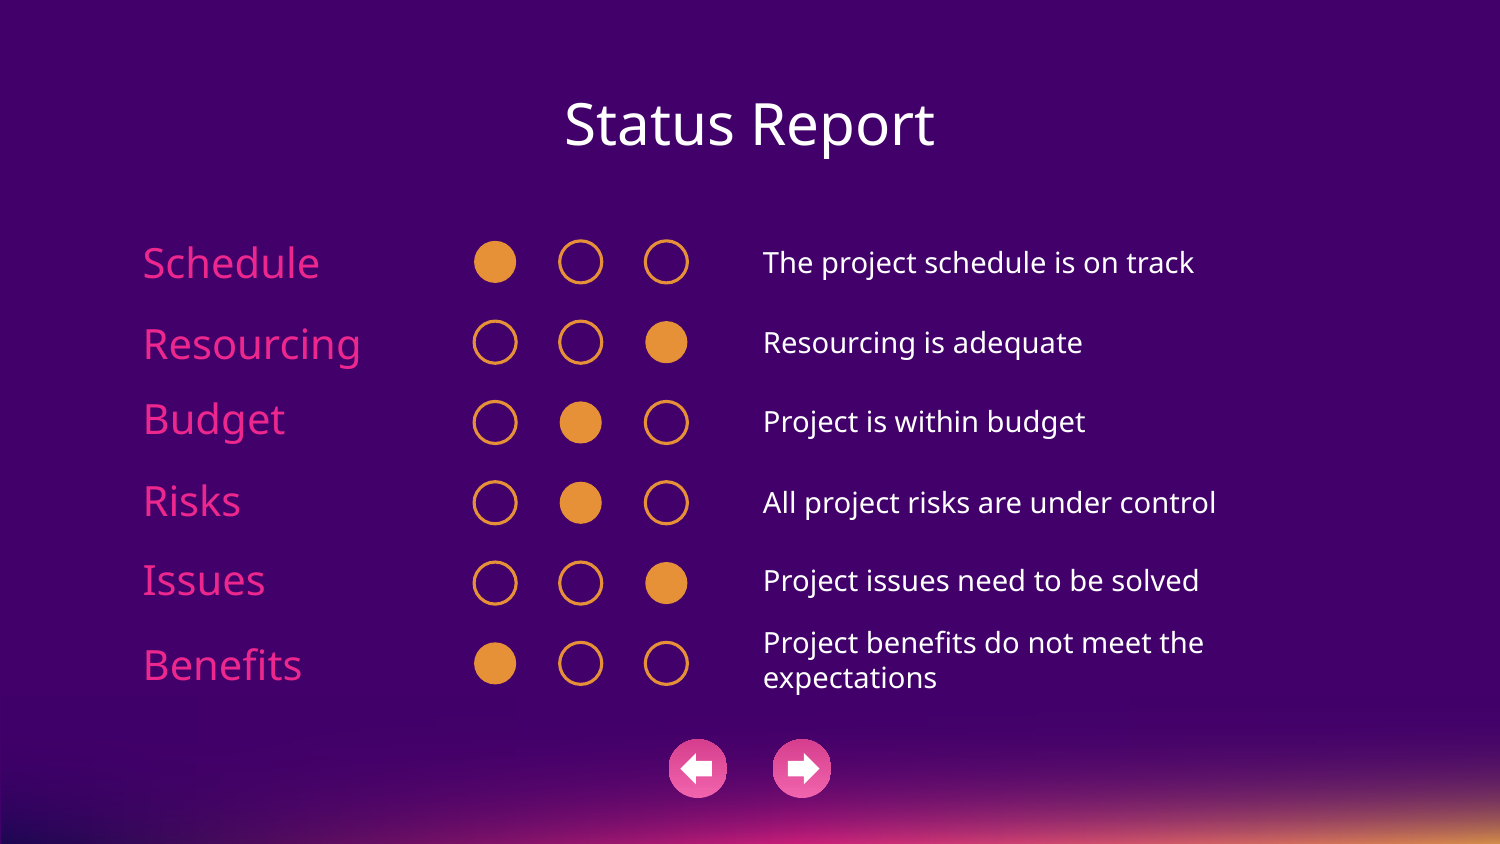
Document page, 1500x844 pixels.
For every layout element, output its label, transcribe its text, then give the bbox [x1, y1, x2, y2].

subtitle Resourcing [127, 282, 431, 357]
text_box [559, 240, 602, 283]
subtitle Issues [127, 518, 431, 603]
text_box [559, 562, 602, 605]
text_box [787, 753, 820, 785]
text_box [474, 321, 517, 364]
text_box [645, 321, 688, 364]
text_box [559, 401, 602, 444]
text_box [645, 562, 688, 605]
text_box [474, 562, 517, 605]
subtitle Resourcing is adequate [747, 300, 1383, 378]
subtitle Budget [127, 357, 431, 439]
title Status Report [116, 71, 1383, 166]
text_box [645, 642, 688, 685]
subtitle The project schedule is on track [747, 220, 1383, 300]
text_box [559, 321, 602, 364]
picture [0, 663, 1500, 844]
subtitle Project issues need to be solved [747, 537, 1383, 617]
text_box [474, 642, 517, 685]
text_box [474, 240, 517, 283]
text_box [772, 739, 832, 799]
text_box [645, 240, 688, 283]
subtitle All project risks are under control [747, 460, 1383, 537]
text_box [474, 401, 517, 444]
subtitle Schedule [127, 201, 431, 282]
subtitle Project is within budget [747, 378, 1383, 460]
text_box [680, 753, 712, 785]
subtitle Benefits [127, 603, 431, 724]
text_box [668, 739, 728, 799]
text_box [474, 481, 517, 524]
subtitle Risks [127, 439, 431, 518]
text_box [645, 401, 688, 444]
text_box [645, 481, 688, 524]
text_box [559, 481, 602, 524]
text_box [559, 642, 602, 685]
subtitle Project benefits do not meet the expectations [747, 617, 1383, 701]
